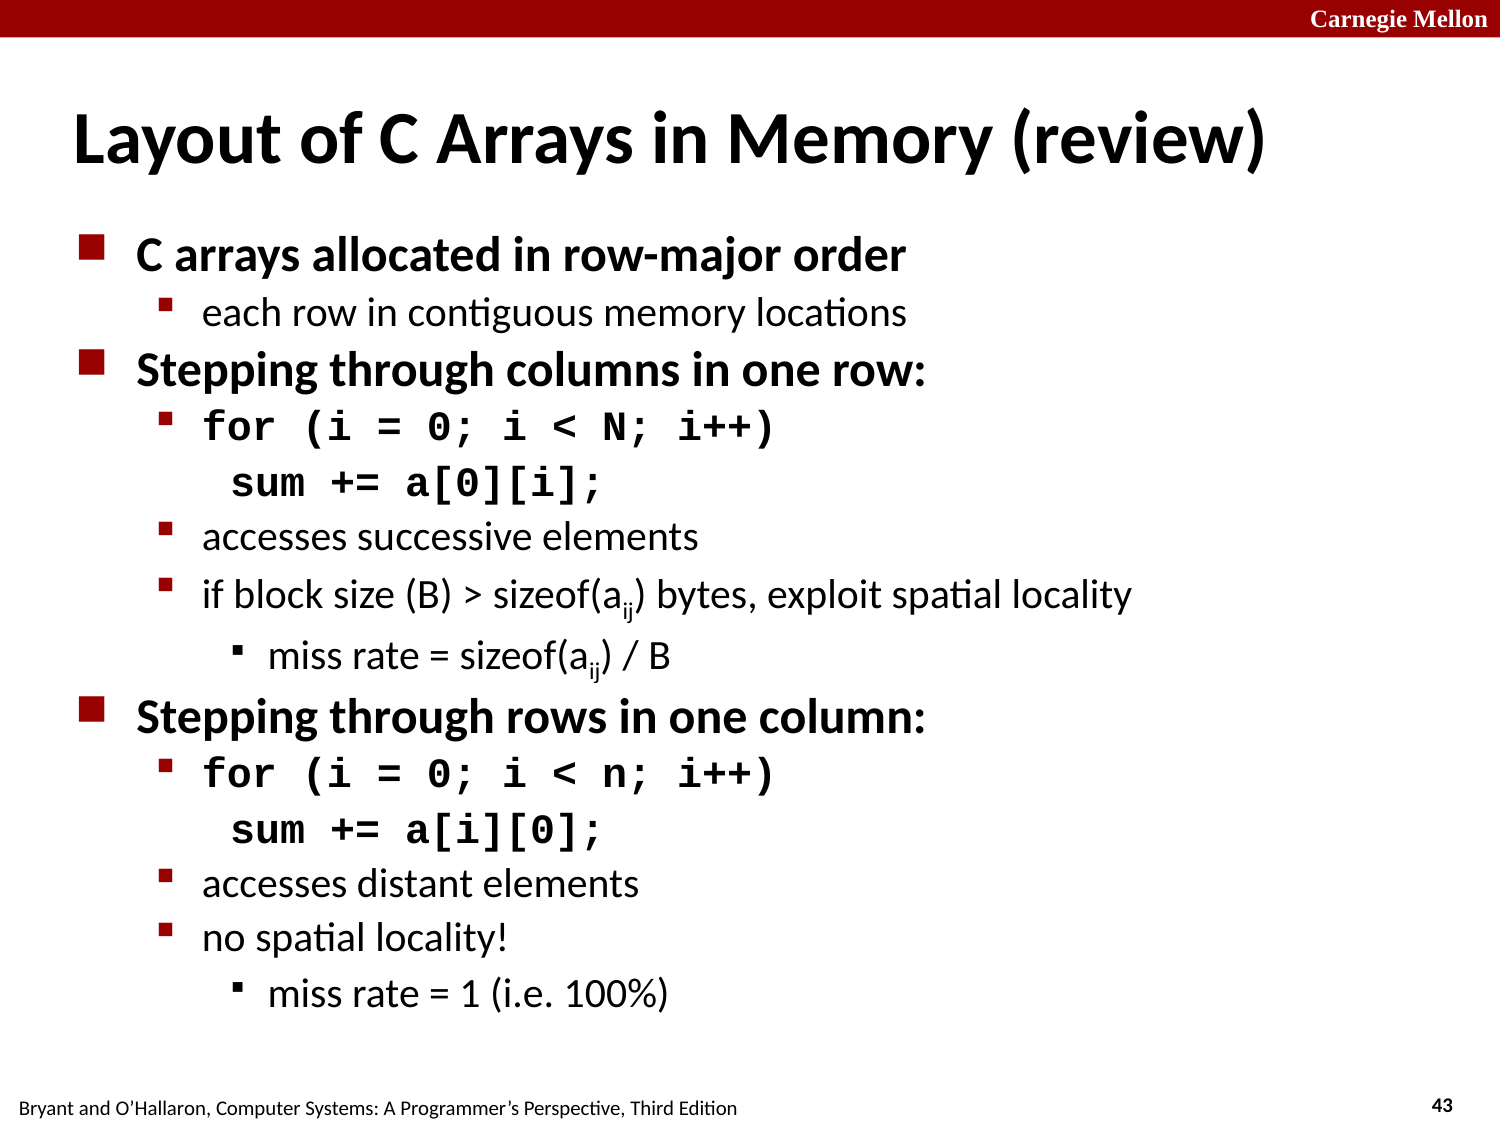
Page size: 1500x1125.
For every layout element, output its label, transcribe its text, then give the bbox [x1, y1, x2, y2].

title Layout of C Arrays in Memory (review) [58, 71, 1305, 197]
list C arrays allocated in row-major order each row in contiguous memory locations Stepping through columns in one row: for (i = 0; i < N; i++) sum += a[0][i]; accesses successive elements if block size (B) > sizeof(aij) bytes, exploit spatial locality miss rate = sizeof(aij) / B Stepping through rows in one column: for (i = 0; i < n; i++) sum += a[i][0]; accesses distant elements no spatial locality! miss rate = 1 (i.e. 100%) [64, 223, 1438, 1040]
